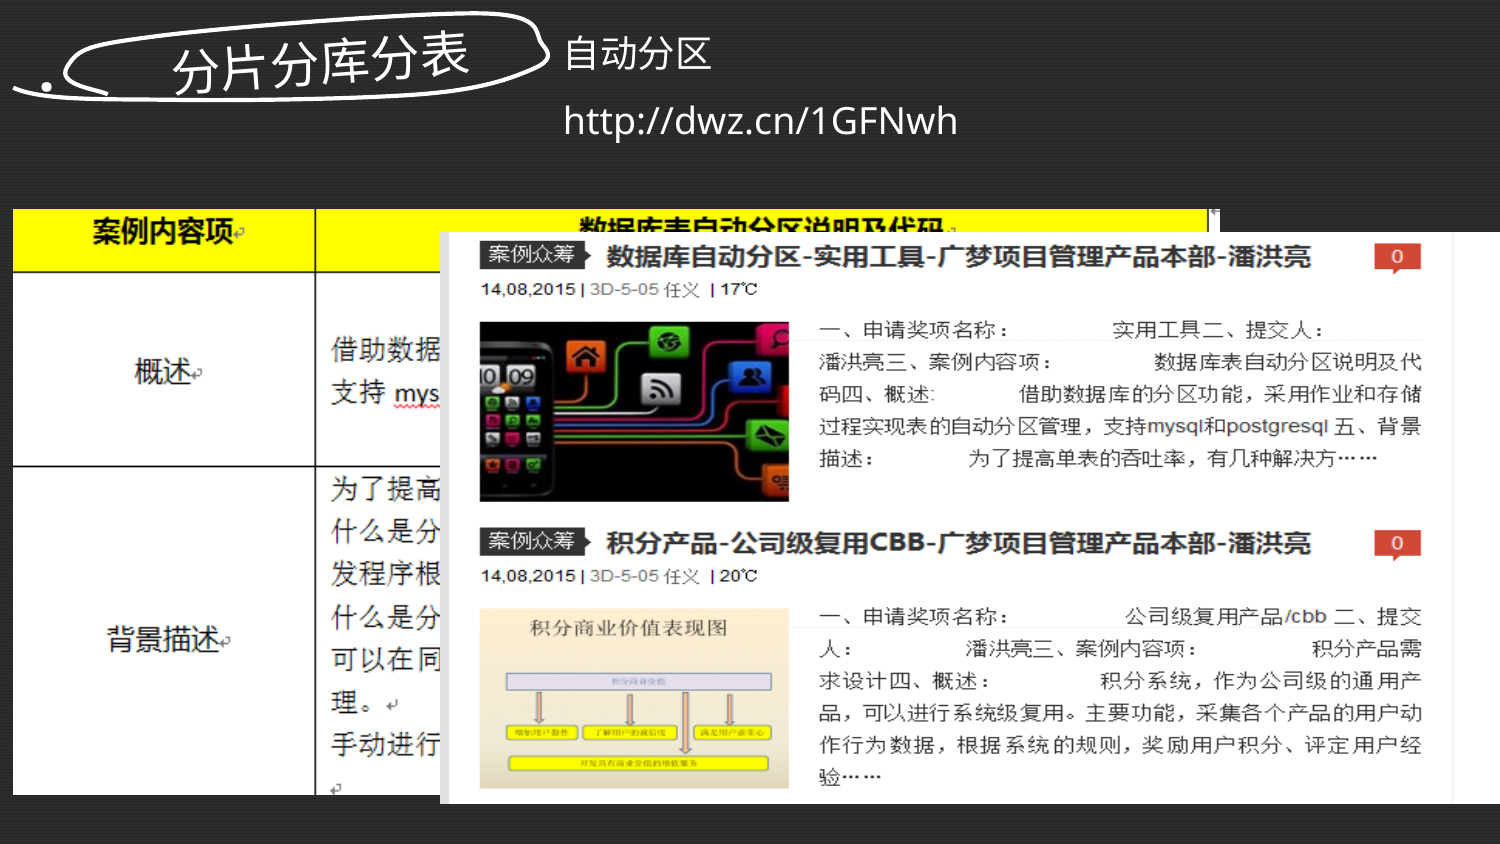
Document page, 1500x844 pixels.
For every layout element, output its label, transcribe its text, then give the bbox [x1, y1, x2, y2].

picture [13, 209, 1500, 805]
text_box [12, 13, 549, 112]
text_box 自动分区 http://dwz.cn/1GFNwh [548, 0, 1500, 150]
